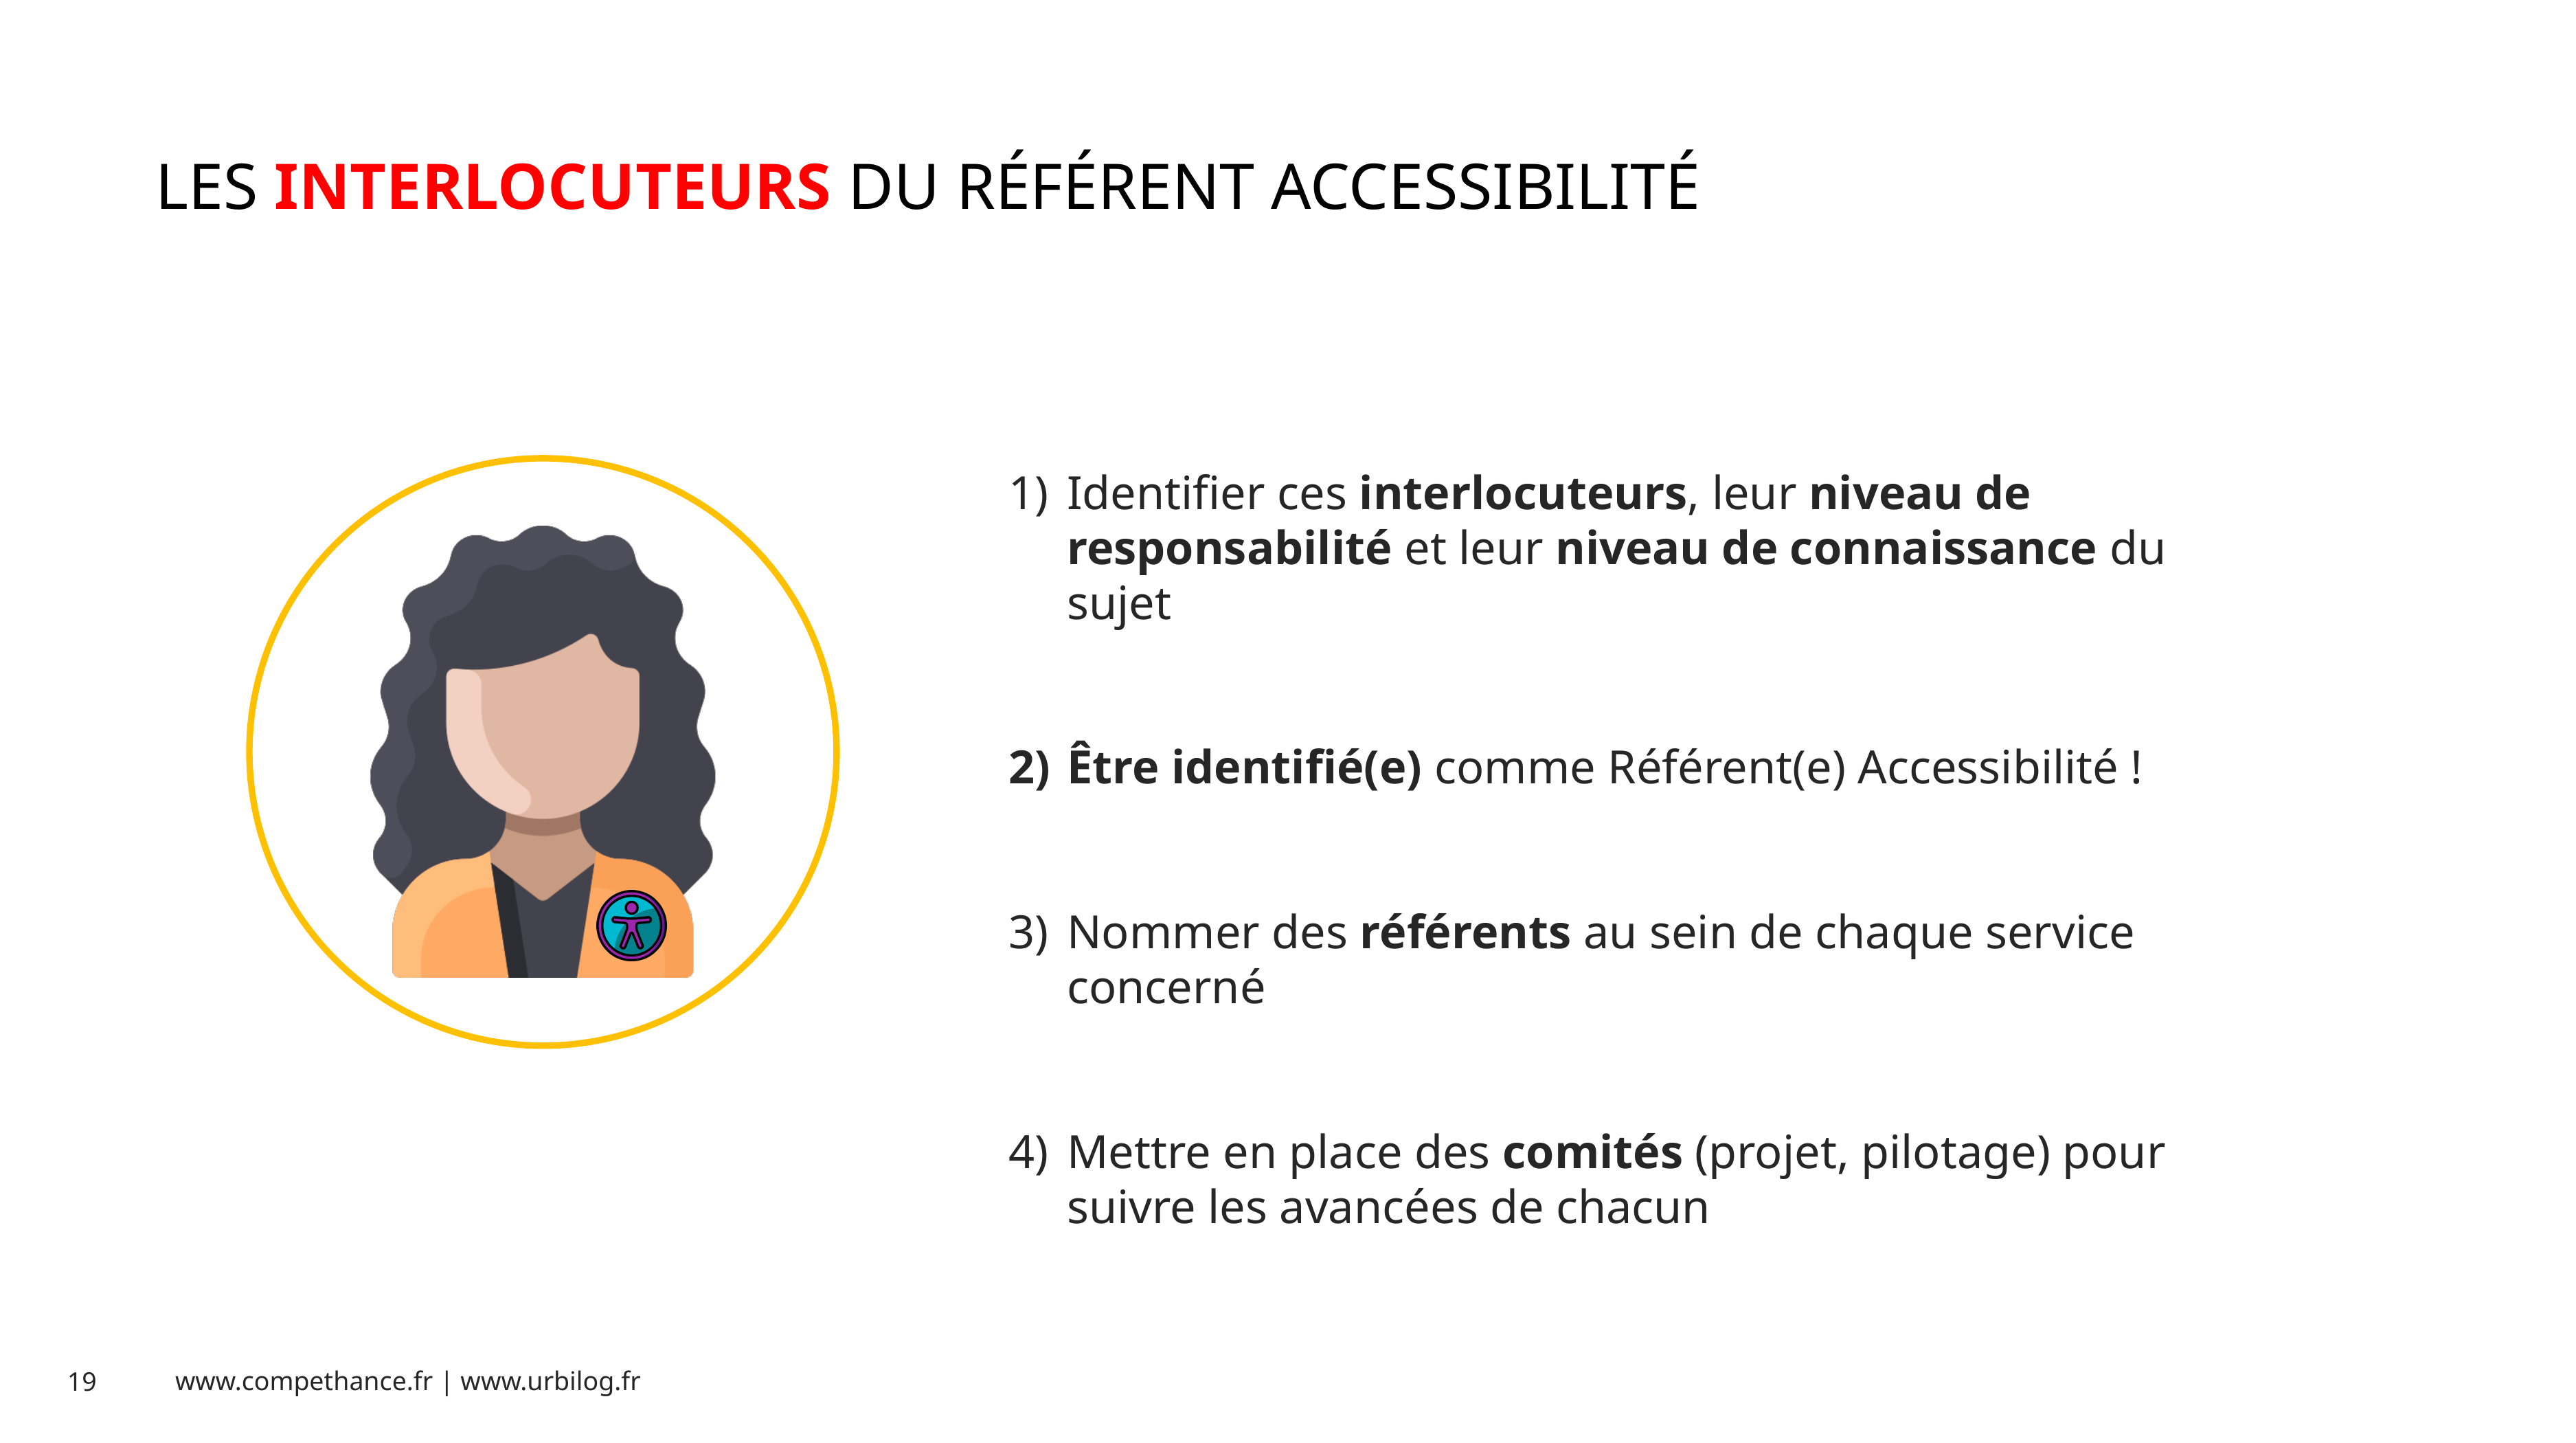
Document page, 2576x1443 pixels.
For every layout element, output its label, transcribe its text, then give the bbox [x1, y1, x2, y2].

text_box Identifier ces interlocuteurs, leur niveau de responsabilité et leur niveau de connaissance du sujet Être identifié(e) comme Référent(e) Accessibilité ! Nommer des référents au sein de chaque service concerné Mettre en place des comités (projet, pilotage) pour suivre les avancées de chacun [998, 458, 2259, 1293]
text_box [357, 458, 730, 525]
text_box [772, 568, 837, 936]
text_box [249, 569, 313, 935]
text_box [317, 526, 769, 978]
text_box [363, 984, 723, 1046]
title LES INTERLOCUTEURS DU RÉFÉRENT ACCESSIBILITÉ [145, 149, 2372, 256]
